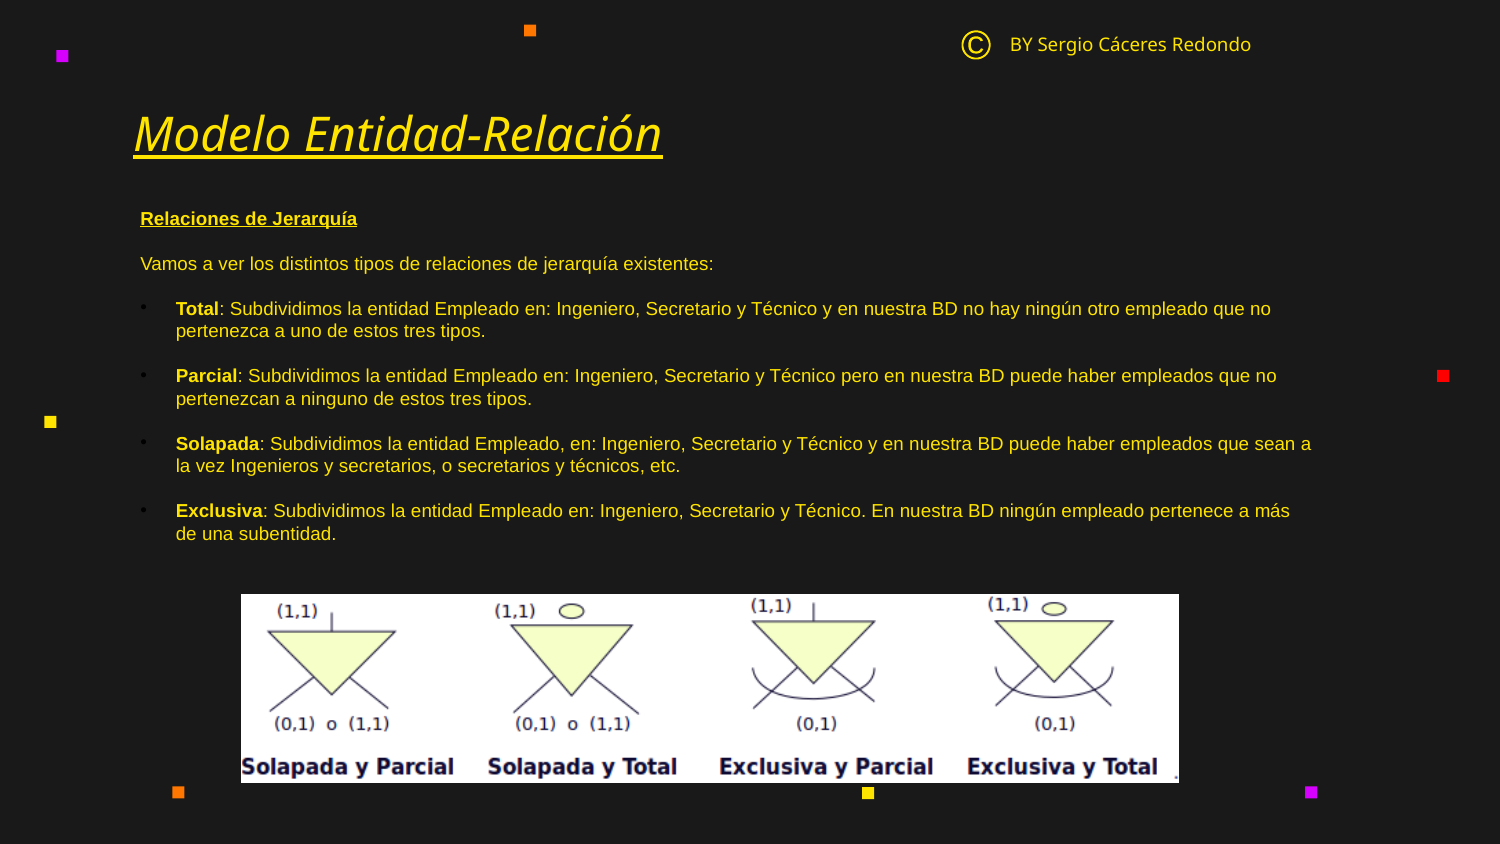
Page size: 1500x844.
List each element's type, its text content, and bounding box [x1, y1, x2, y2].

title Modelo Entidad-Relación [118, 88, 1382, 165]
picture [240, 594, 1180, 783]
text_box BY Sergio Cáceres Redondo [994, 26, 1500, 62]
text_box Relaciones de Jerarquía Vamos a ver los distintos tipos de relaciones de jerarquía existentes: Total: Subdividimos la entidad Empleado en: Ingeniero, Secretario y Técnico y en nuestra BD no hay ningún otro empleado que no pertenezca a uno de estos tres tipos. Parcial: Subdividimos la entidad Empleado en: Ingeniero, Secretario y Técnico pero en nuestra BD puede haber empleados que no pertenezcan a ninguno de estos tres tipos. Solapada: Subdividimos la entidad Empleado, en: Ingeniero, Secretario y Técnico y en nuestra BD puede haber empleados que sean a la vez Ingenieros y secretarios, o secretarios y técnicos, etc. Exclusiva: Subdividimos la entidad Empleado en: Ingeniero, Secretario y Técnico. En nuestra BD ningún empleado pertenece a más de una subentidad. [125, 176, 1328, 754]
